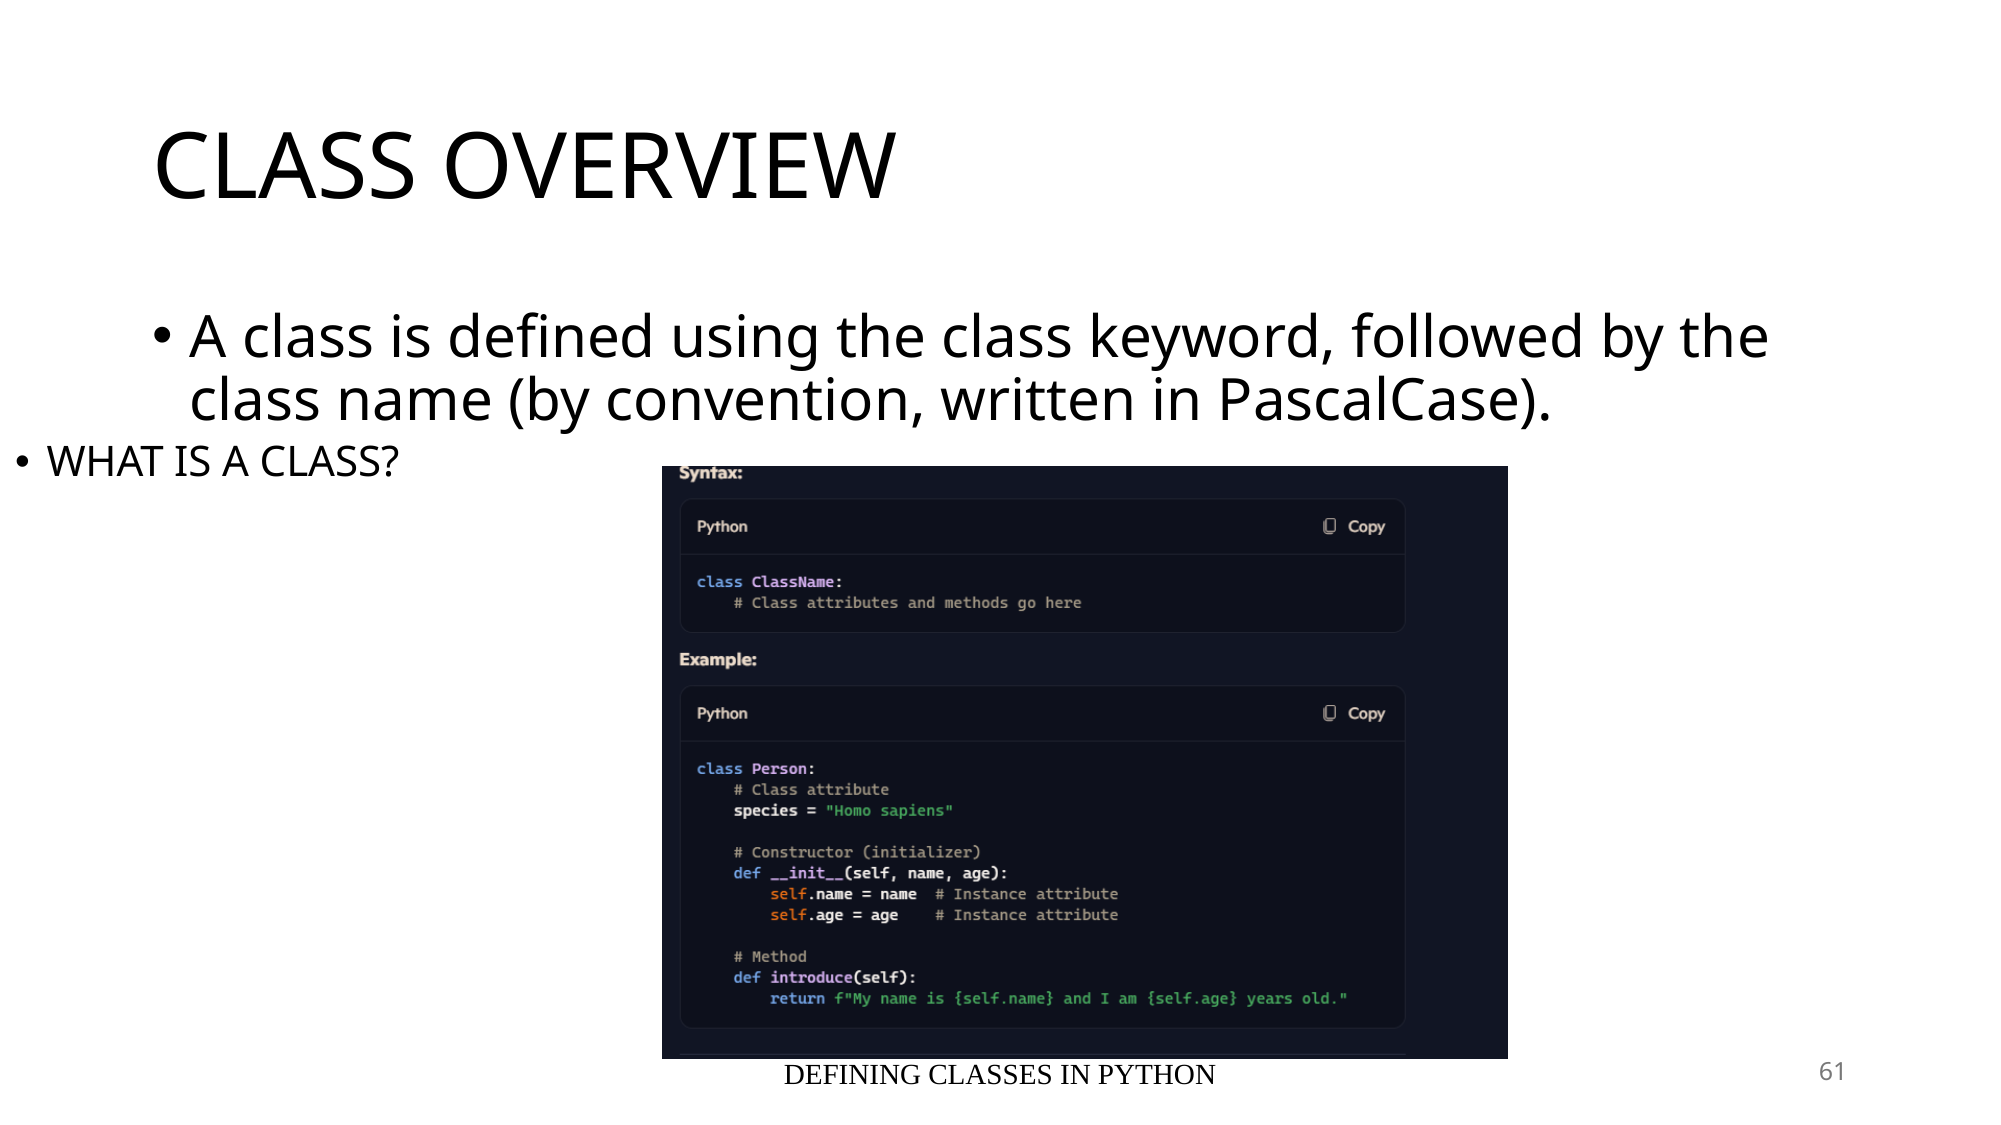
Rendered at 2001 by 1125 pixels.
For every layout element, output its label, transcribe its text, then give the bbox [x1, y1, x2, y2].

title CLASS OVERVIEW [137, 59, 1863, 278]
list A class is defined using the class keyword, followed by the class name (by convention, written in PascalCase). [137, 299, 1863, 1014]
footer DEFINING CLASSES IN PYTHON [662, 1059, 1338, 1103]
slide_number 61 [1412, 1042, 1863, 1103]
list WHAT IS A CLASS? [0, 433, 843, 494]
picture [661, 466, 1508, 1059]
